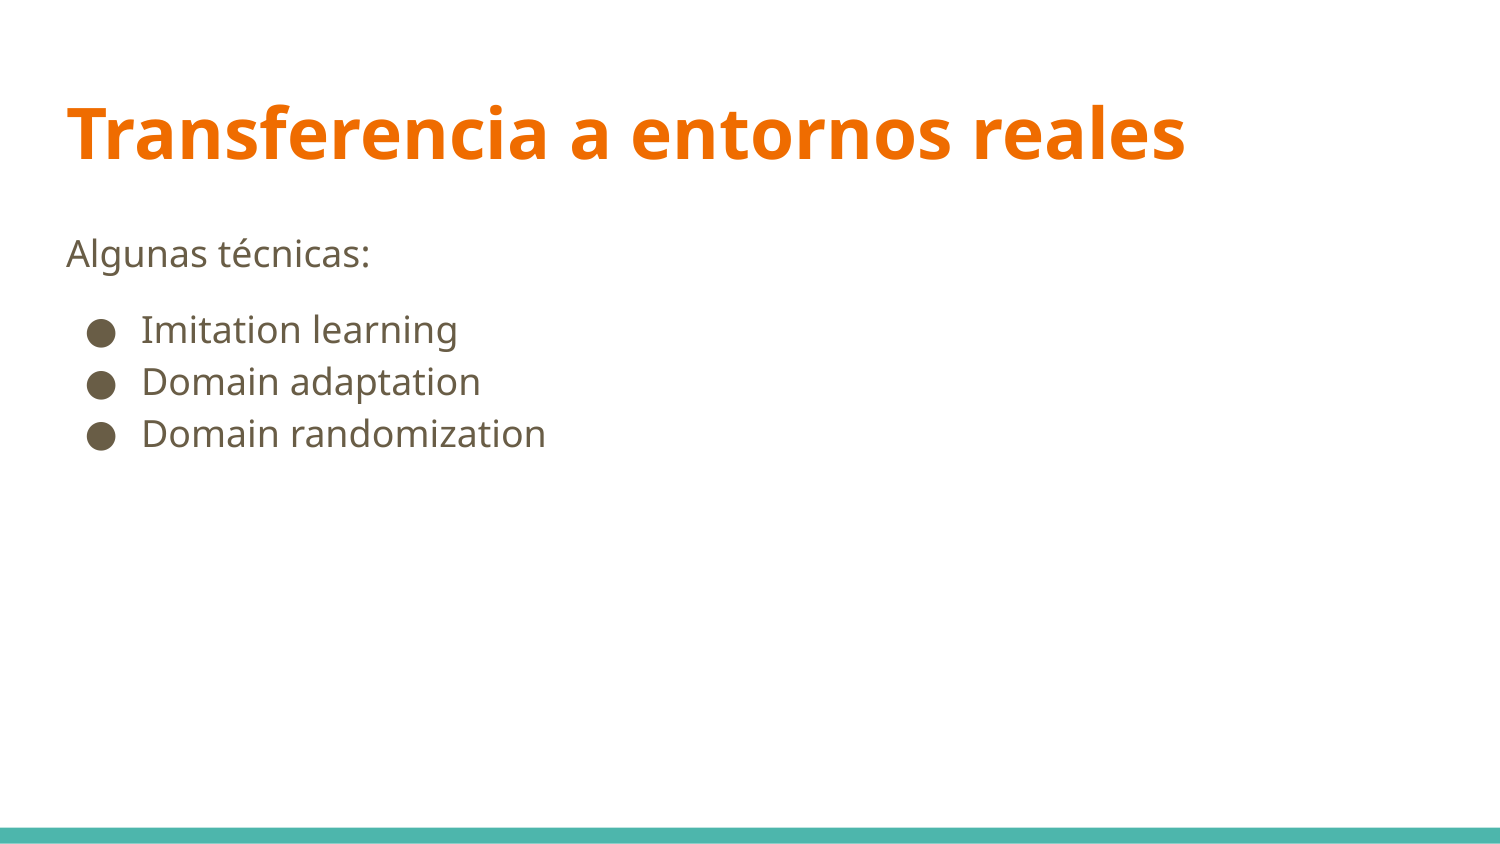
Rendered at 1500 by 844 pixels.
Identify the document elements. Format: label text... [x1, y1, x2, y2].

list Algunas técnicas: Imitation learning Domain adaptation Domain randomization [51, 207, 1449, 750]
title Transferencia a entornos reales [51, 72, 1449, 189]
